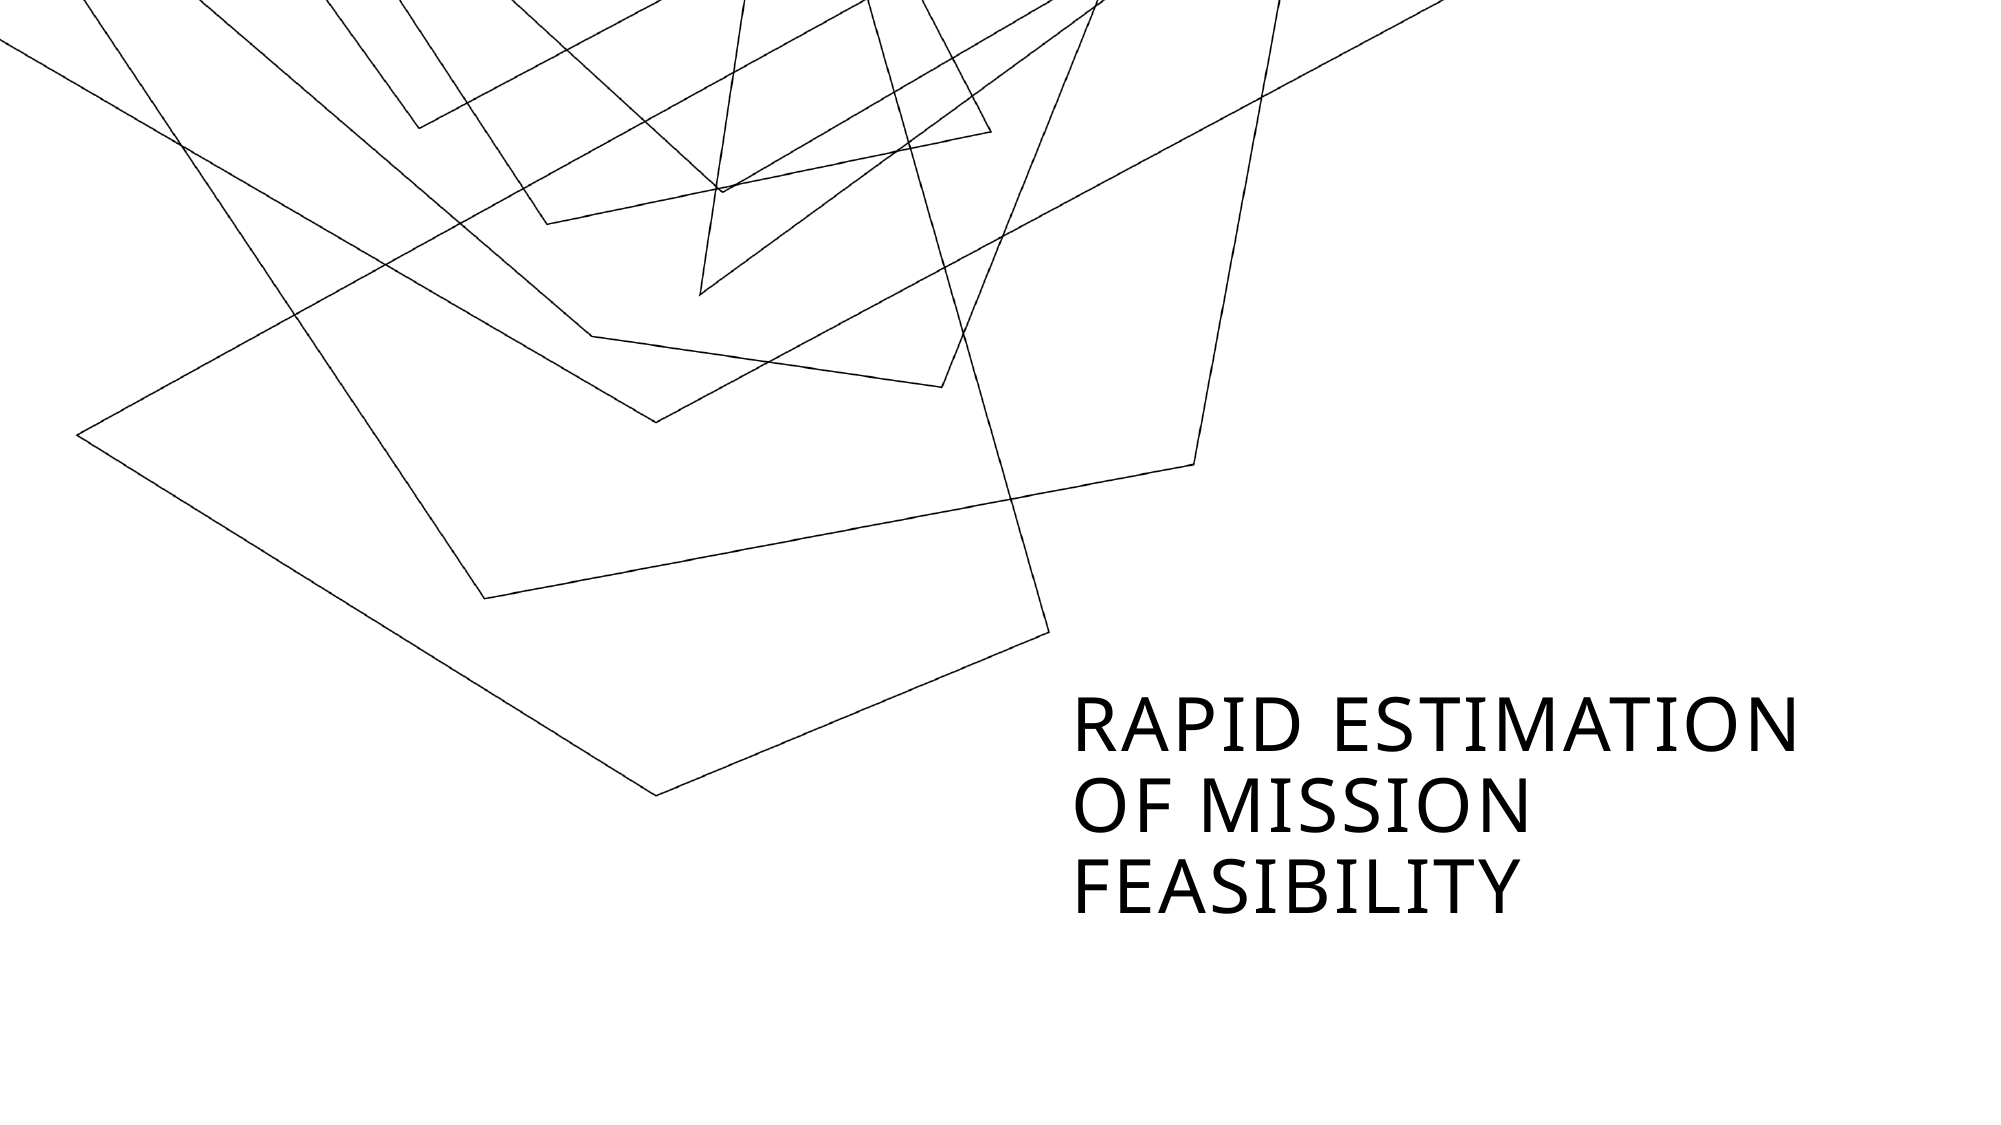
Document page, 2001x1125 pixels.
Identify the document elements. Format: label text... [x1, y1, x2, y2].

picture [0, 0, 1557, 830]
title Rapid Estimation of Mission Feasibility [1056, 546, 1868, 1072]
